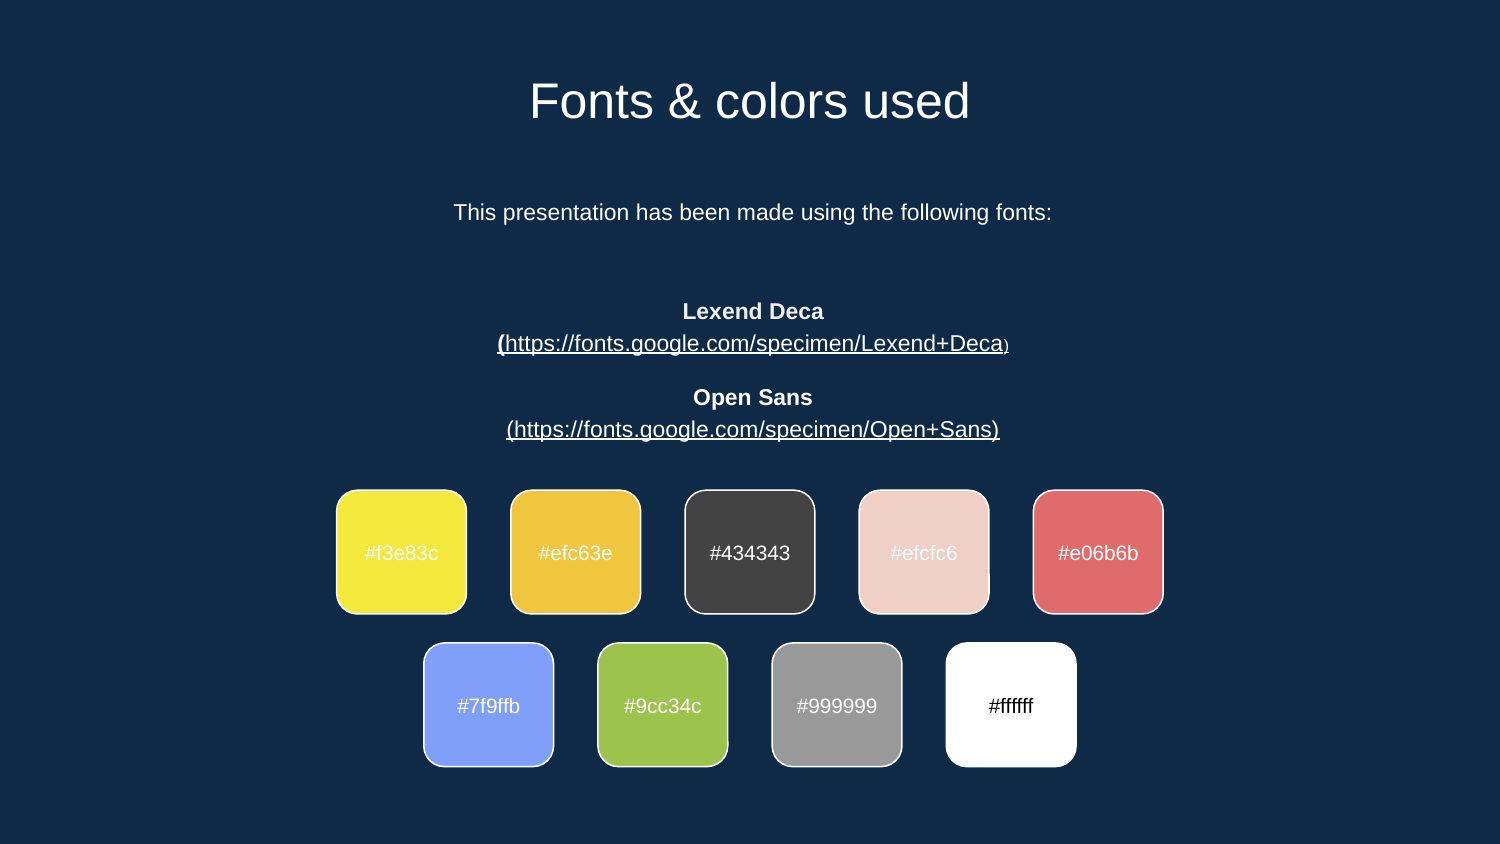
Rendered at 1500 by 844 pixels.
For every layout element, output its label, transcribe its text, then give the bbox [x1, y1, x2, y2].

text_box [423, 741, 554, 767]
text_box [685, 589, 815, 614]
text_box [597, 741, 728, 767]
text_box [336, 589, 467, 614]
text_box [772, 642, 902, 668]
text_box [685, 490, 815, 515]
text_box #ffffff [946, 668, 1077, 741]
text_box #9cc34c [597, 668, 728, 741]
text_box #efc63e [510, 515, 641, 589]
text_box [1033, 589, 1164, 614]
text_box [1033, 490, 1164, 515]
text_box [859, 490, 989, 515]
text_box [510, 589, 641, 614]
text_box Lexend Deca (https://fonts.google.com/specimen/Lexend+Deca) Open Sans (https://fonts.google.com/specimen/Open+Sans) [175, 264, 1332, 470]
text_box [423, 642, 554, 668]
text_box #e06b6b [1033, 515, 1164, 589]
text_box Fonts & colors used [171, 53, 1328, 133]
text_box #f3e83c [336, 515, 467, 589]
text_box [772, 741, 902, 767]
text_box [859, 589, 989, 614]
text_box [946, 741, 1077, 767]
text_box [946, 642, 1077, 668]
text_box [336, 490, 467, 515]
text_box [510, 490, 641, 515]
text_box #7f9ffb [423, 668, 554, 741]
text_box [597, 642, 728, 668]
text_box #efcfc6 [859, 515, 989, 589]
text_box #434343 [685, 515, 815, 589]
text_box #999999 [772, 668, 902, 741]
text_box This presentation has been made using the following fonts: [175, 178, 1332, 251]
